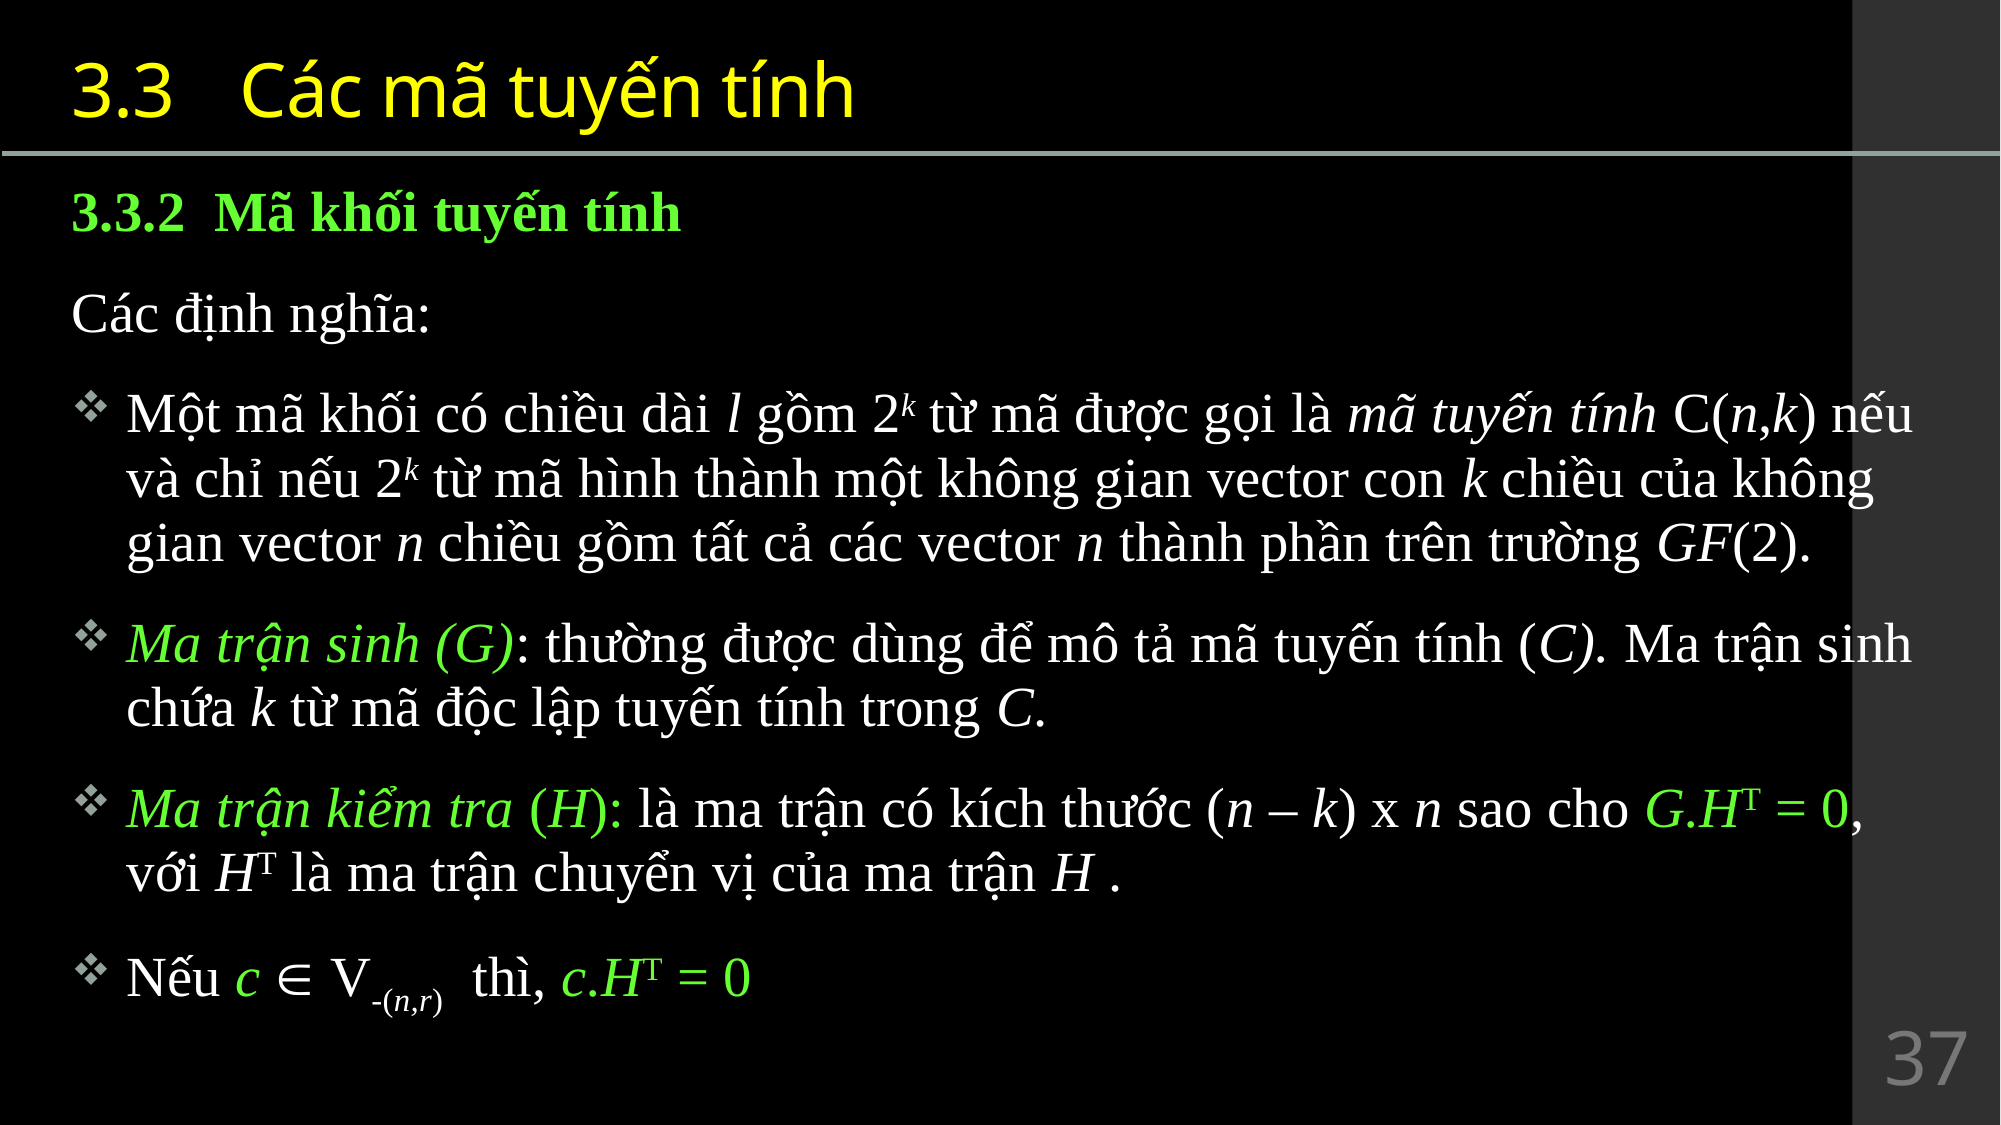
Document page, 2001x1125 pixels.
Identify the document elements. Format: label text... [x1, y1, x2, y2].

text_box 3.3 Các mã tuyến tính [56, 0, 1829, 142]
list 3.3.2 Mã khối tuyến tính Các định nghĩa: Một mã khối có chiều dài l gồm 2k từ mã được gọi là mã tuyến tính C(n,k) nếu và chỉ nếu 2k từ mã hình thành một không gian vector con k chiều của không gian vector n chiều gồm tất cả các vector n thành phần trên trường GF(2). Ma trận sinh (G): thường được dùng để mô tả mã tuyến tính (C). Ma trận sinh chứa k từ mã độc lập tuyến tính trong C. Ma trận kiểm tra (H): là ma trận có kích thước (n – k) x n sao cho G.HT = 0, với HT là ma trận chuyển vị của ma trận H . Nếu c  V-(n,r) thì, c.HT = 0 [56, 172, 1944, 1074]
slide_number 37 [1852, 1012, 2000, 1110]
